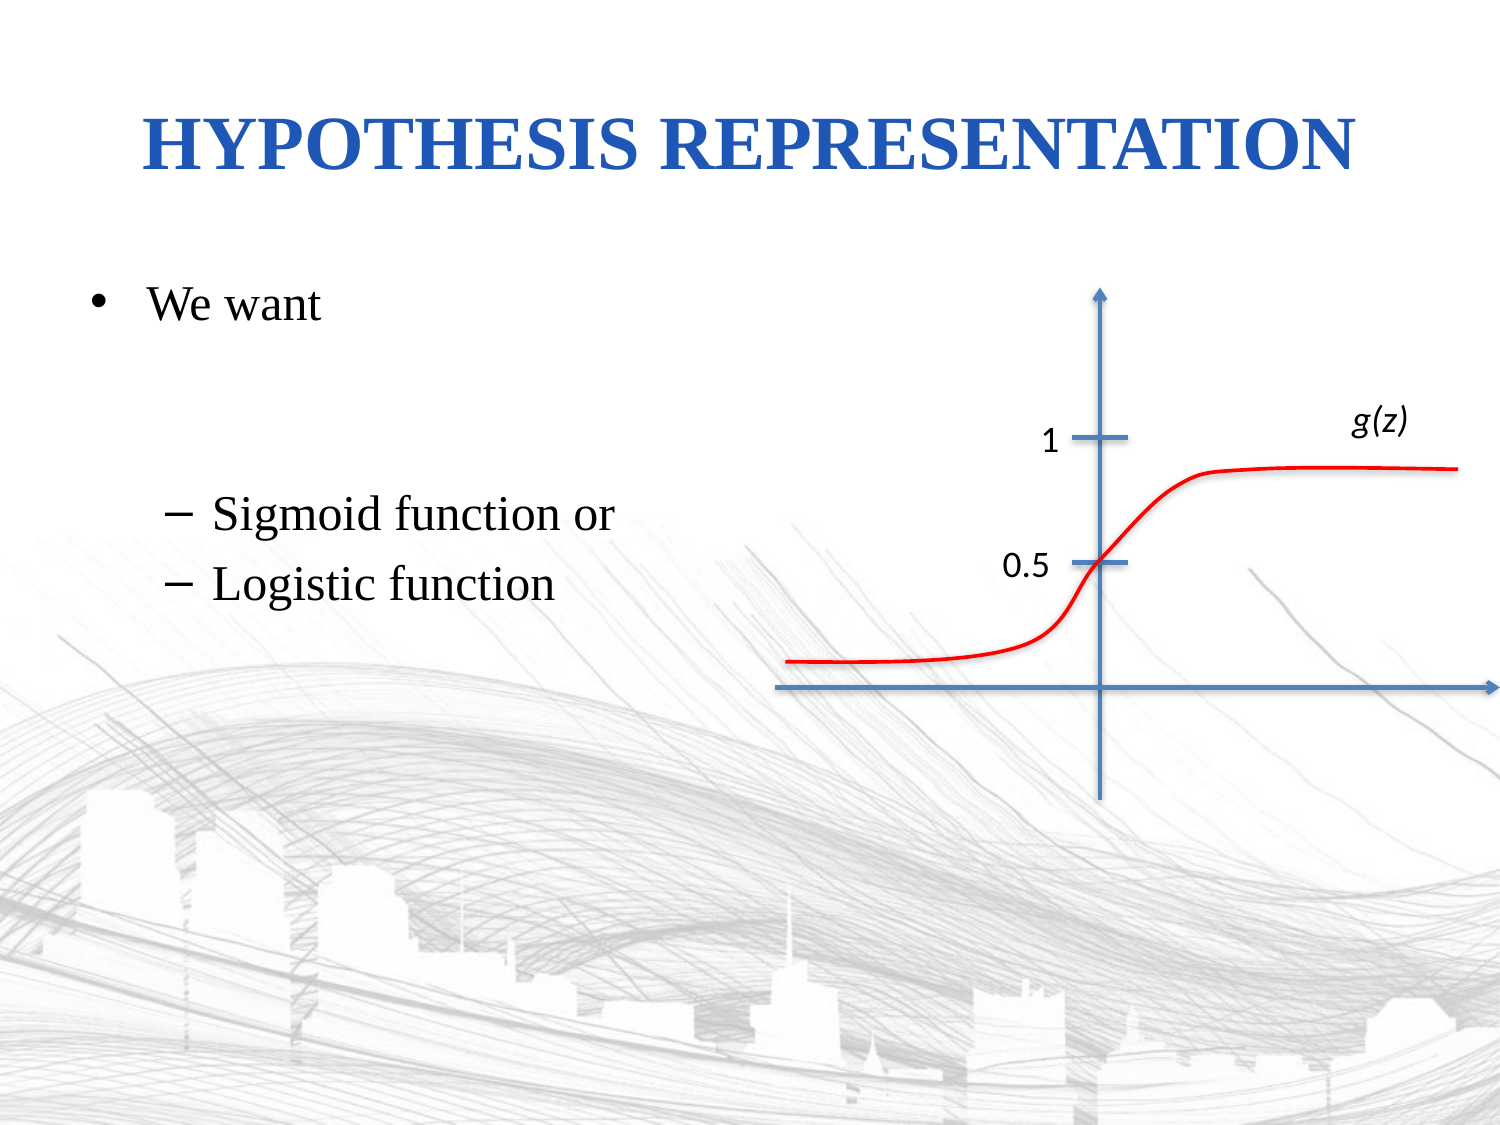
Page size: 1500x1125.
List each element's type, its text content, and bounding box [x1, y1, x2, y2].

text_box g(z) [1337, 387, 1458, 448]
text_box 1 [1018, 407, 1082, 467]
picture [0, 0, 1500, 1125]
title hypothesis representation [75, 45, 1425, 233]
text_box [1104, 466, 1459, 564]
text_box [785, 571, 1094, 663]
picture [1073, 565, 1093, 579]
text_box 0.5 [987, 532, 1073, 592]
